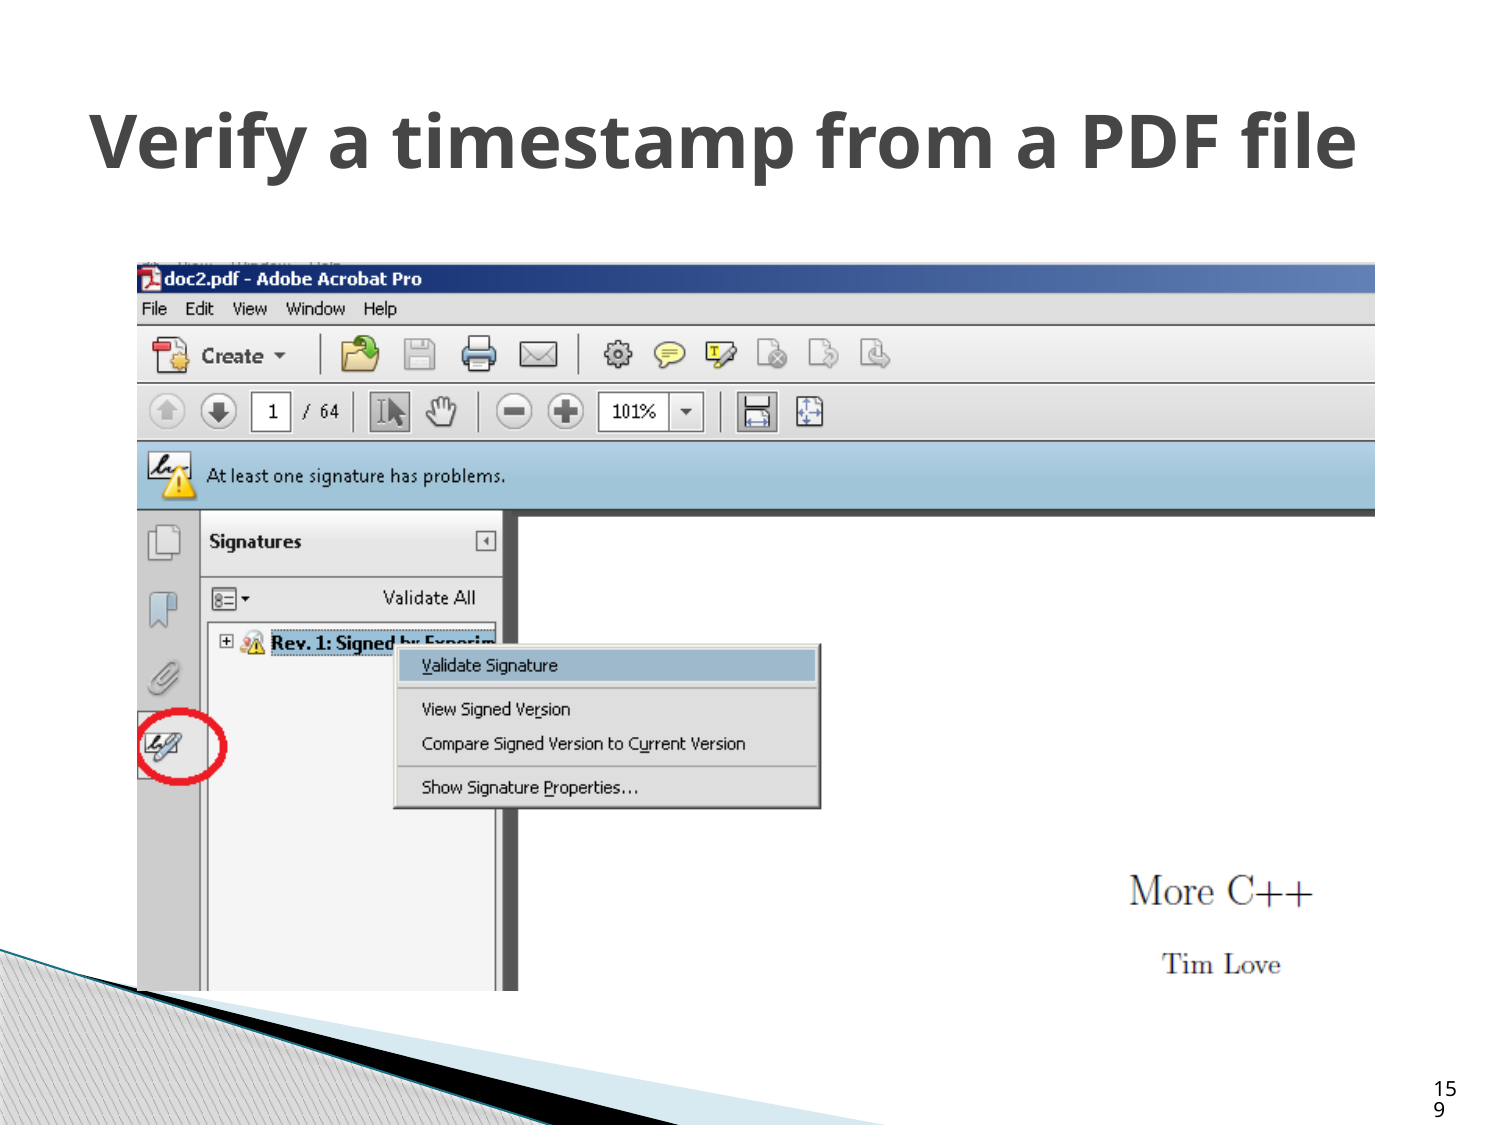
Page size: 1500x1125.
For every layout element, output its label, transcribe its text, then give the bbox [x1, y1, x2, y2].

slide_number 159 [1418, 1051, 1479, 1112]
picture [137, 262, 1376, 991]
title Verify a timestamp from a PDF file [75, 45, 1425, 233]
